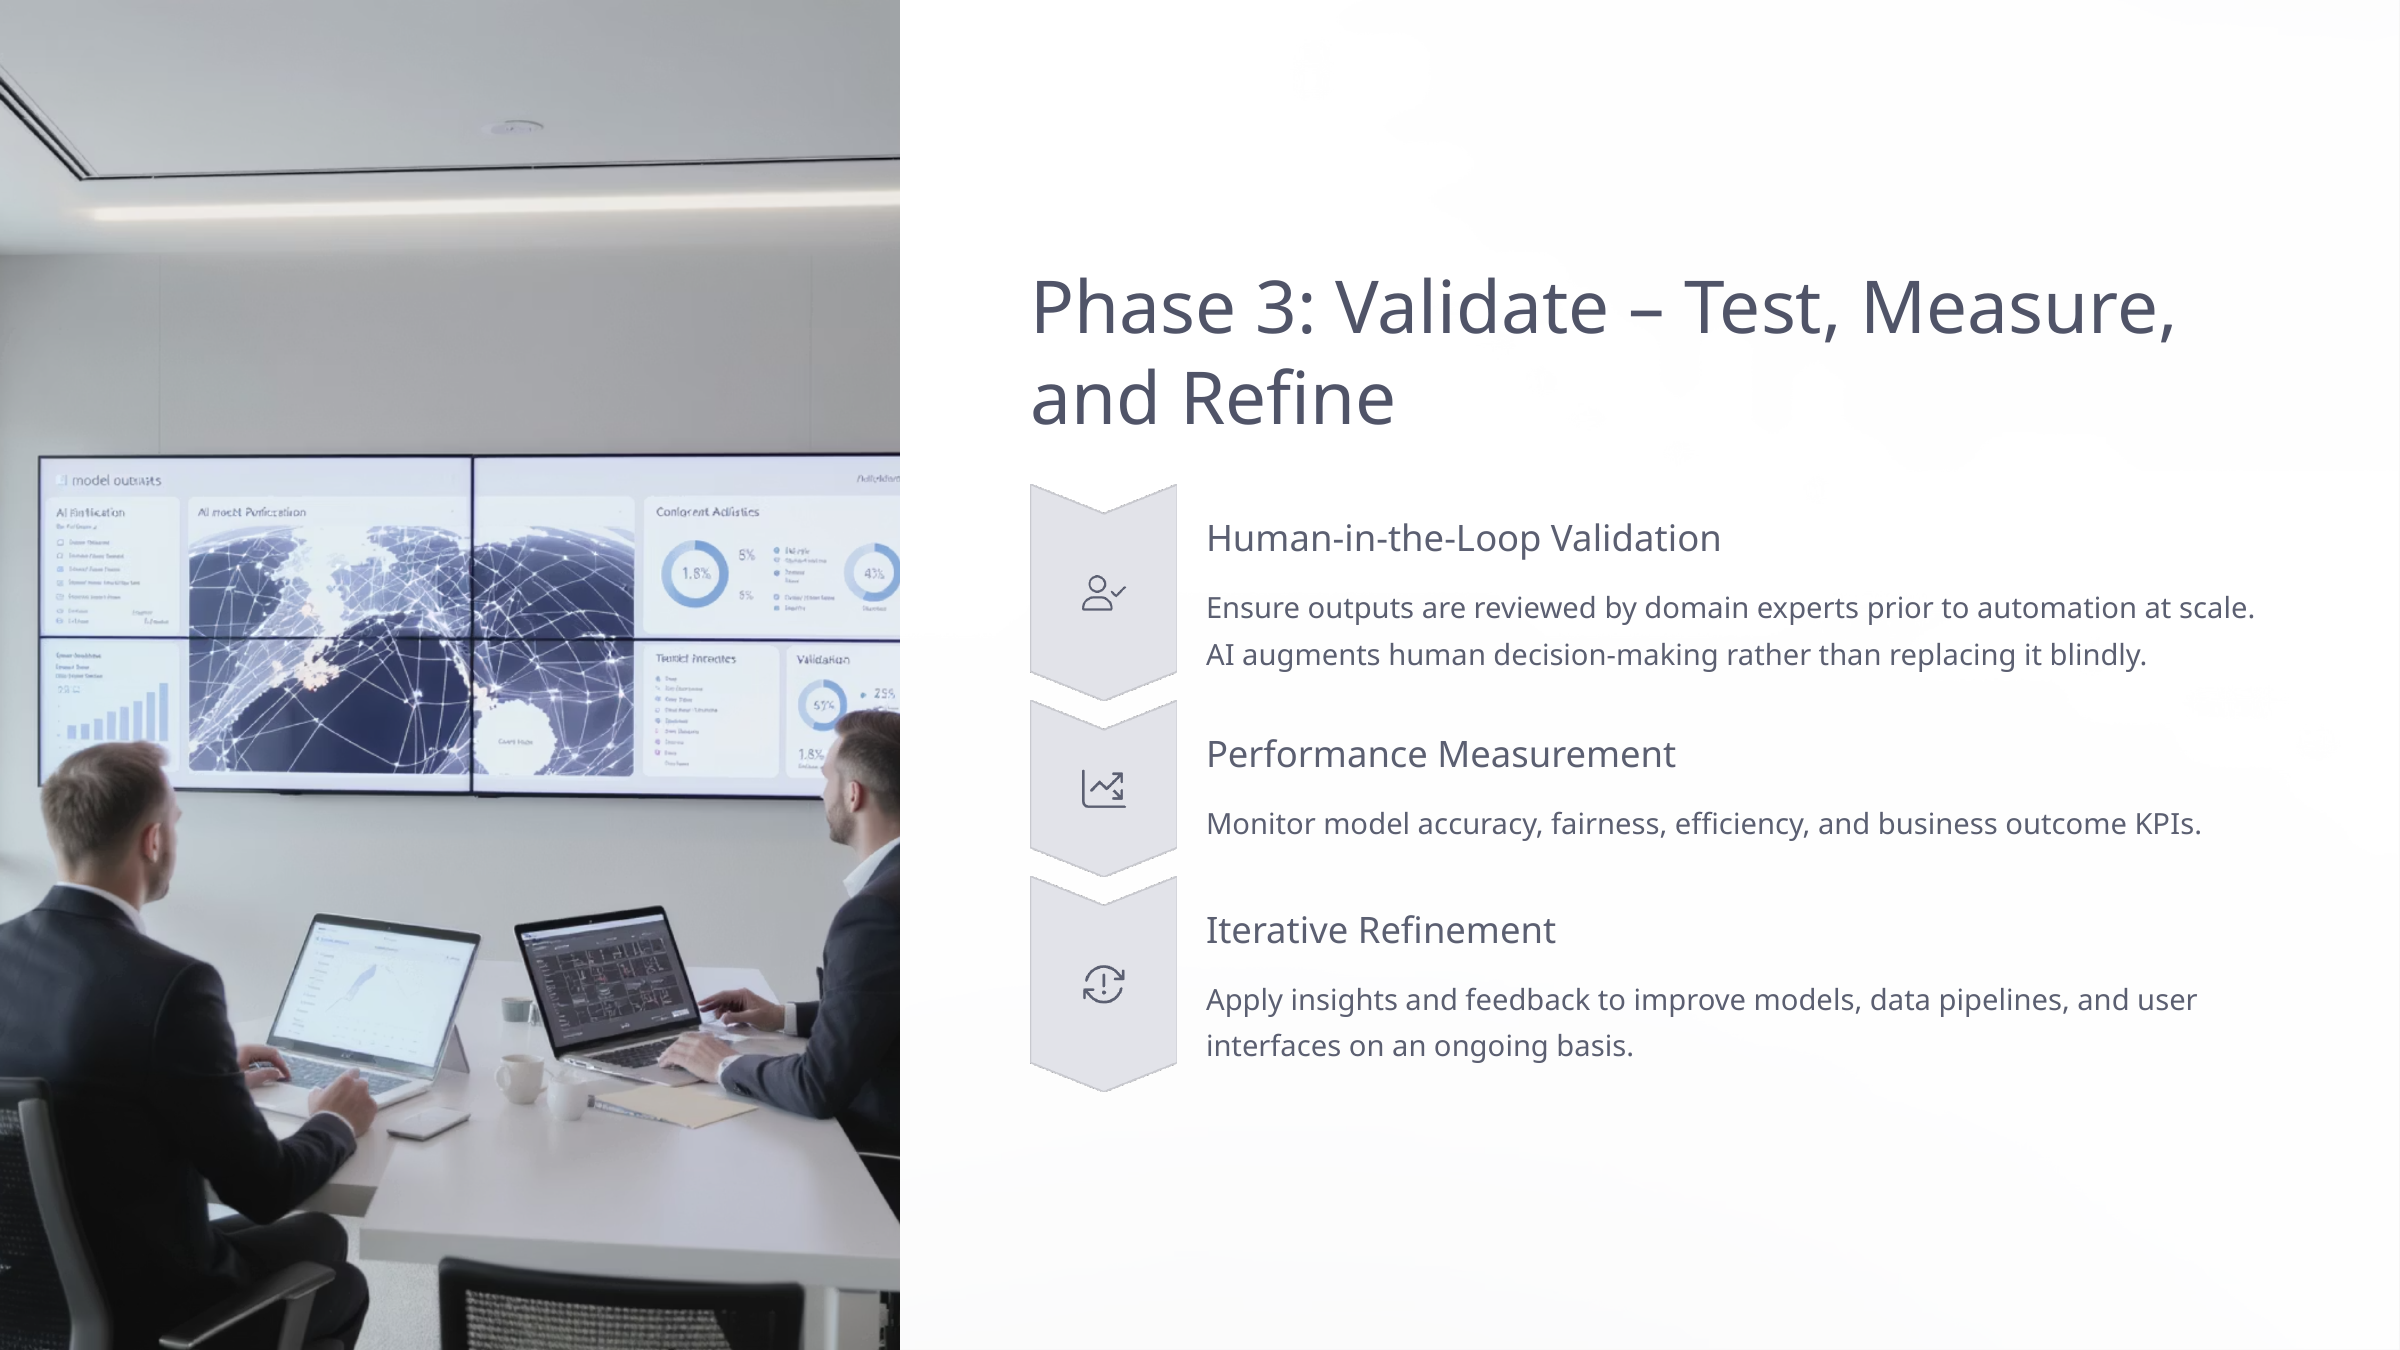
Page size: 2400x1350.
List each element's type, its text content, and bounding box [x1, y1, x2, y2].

text_box Ensure outputs are reviewed by domain experts prior to automation at scale. AI augments human decision-making rather than replacing it blindly. [1206, 577, 2270, 672]
text_box Iterative Refinement [1205, 905, 1573, 952]
picture [0, 0, 900, 1350]
picture [1030, 484, 1177, 1093]
text_box Performance Measurement [1206, 729, 1680, 776]
text_box Monitor model accuracy, fairness, efficiency, and business outcome KPIs. [1206, 793, 2270, 841]
text_box Apply insights and feedback to improve models, data pipelines, and user interfaces on an ongoing basis. [1206, 968, 2270, 1063]
text_box Phase 3: Validate – Test, Measure, and Refine [1030, 257, 2270, 441]
text_box Human-in-the-Loop Validation [1205, 514, 1737, 560]
